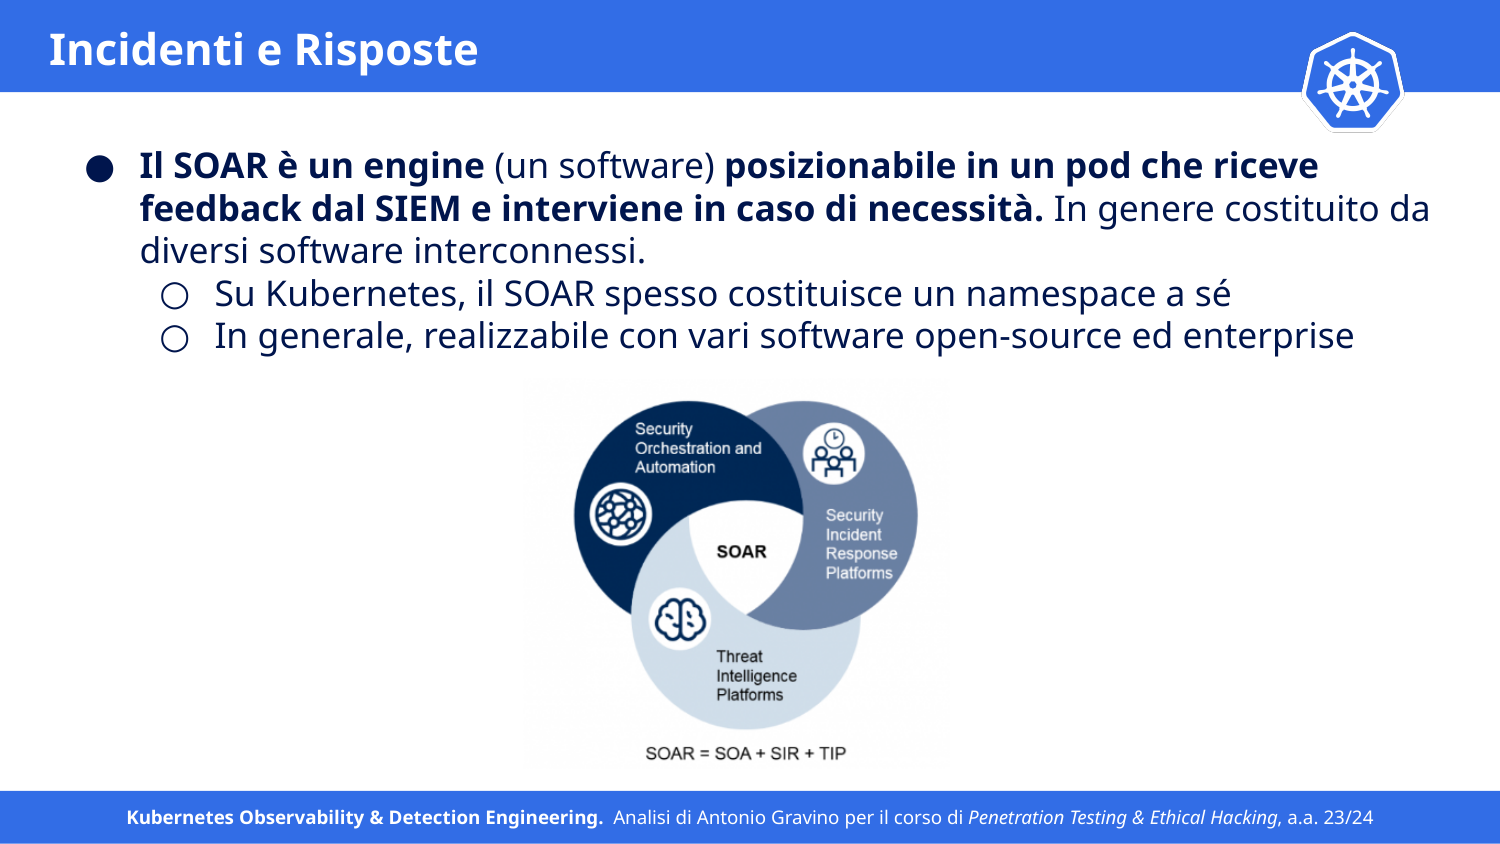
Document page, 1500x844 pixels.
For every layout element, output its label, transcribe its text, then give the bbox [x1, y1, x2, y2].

text_box Incidenti e Risposte [34, 6, 944, 90]
text_box Kubernetes Observability & Detection Engineering. Analisi di Antonio Gravino per il corso di Penetration Testing & Ethical Hacking, a.a. 23/24 [0, 790, 1500, 844]
text_box [0, 0, 1500, 93]
picture [523, 378, 950, 769]
picture [1300, 29, 1405, 134]
text_box Il SOAR è un engine (un software) posizionabile in un pod che riceve feedback dal SIEM e interviene in caso di necessità. In genere costituito da diversi software interconnessi. Su Kubernetes, il SOAR spesso costituisce un namespace a sé In generale, realizzabile con vari software open-source ed enterprise [49, 128, 1468, 379]
